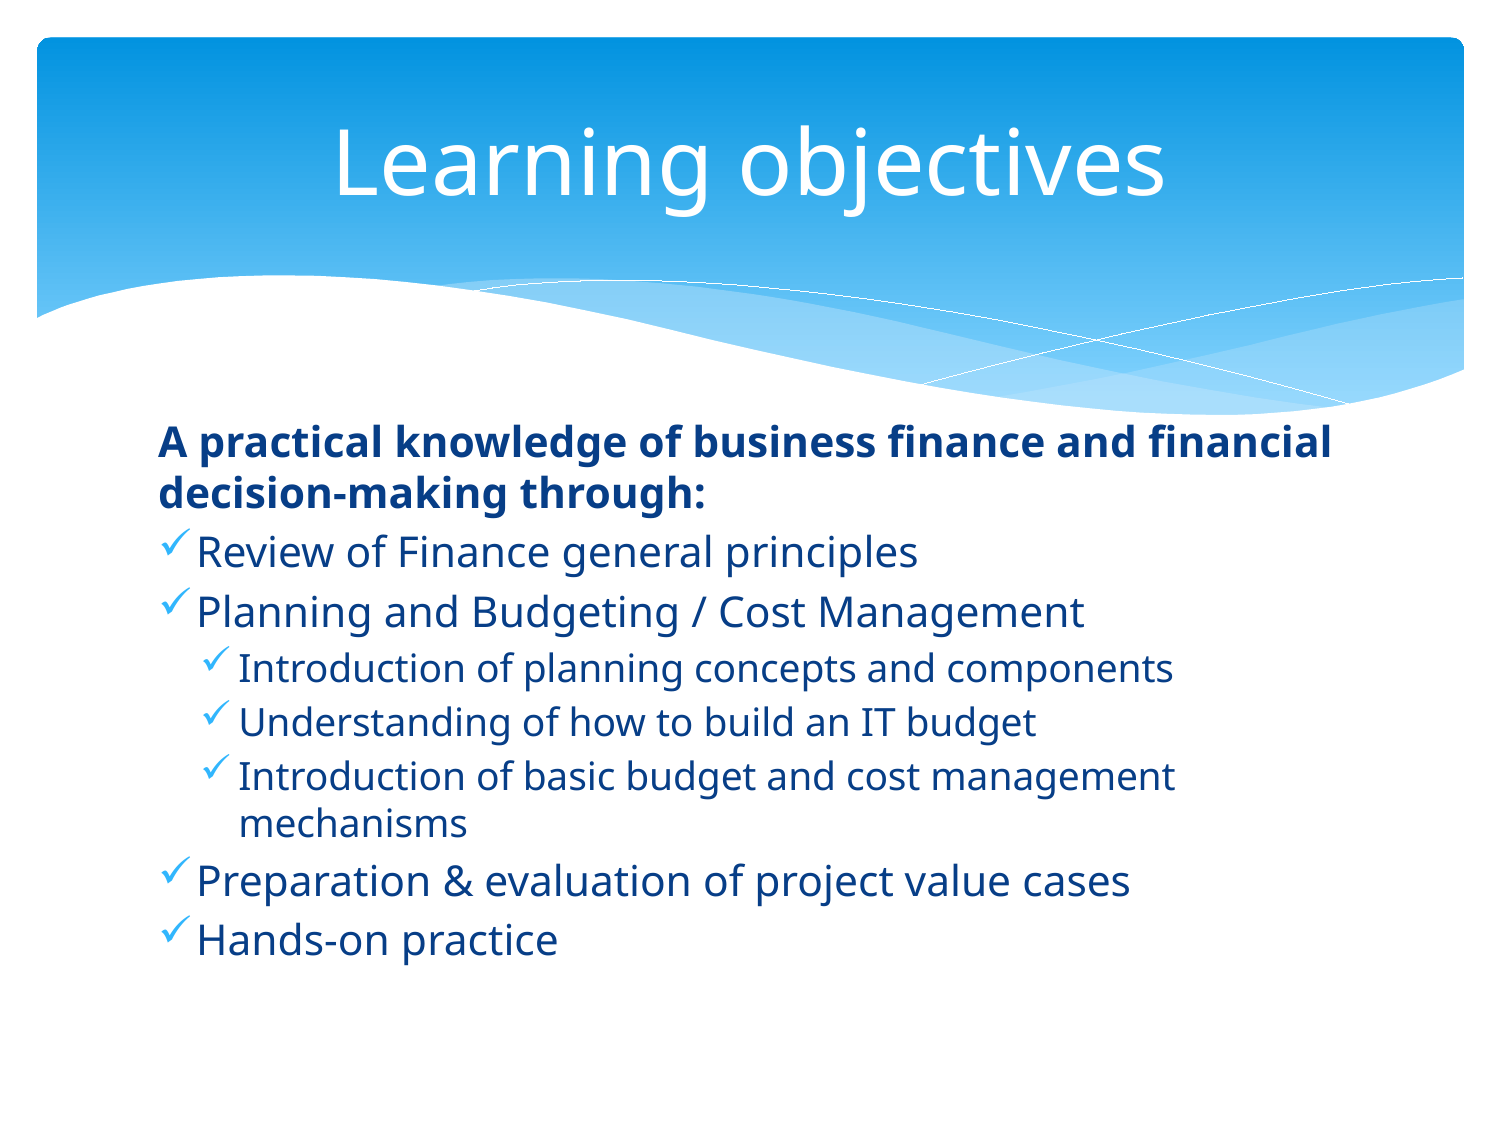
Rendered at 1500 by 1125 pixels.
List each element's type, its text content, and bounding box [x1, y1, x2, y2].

title Learning objectives [75, 55, 1425, 261]
list A practical knowledge of business finance and financial decision-making through: Review of Finance general principles Planning and Budgeting / Cost Management Introduction of planning concepts and components Understanding of how to build an IT budget Introduction of basic budget and cost management mechanisms Preparation & evaluation of project value cases Hands-on practice [143, 407, 1359, 974]
